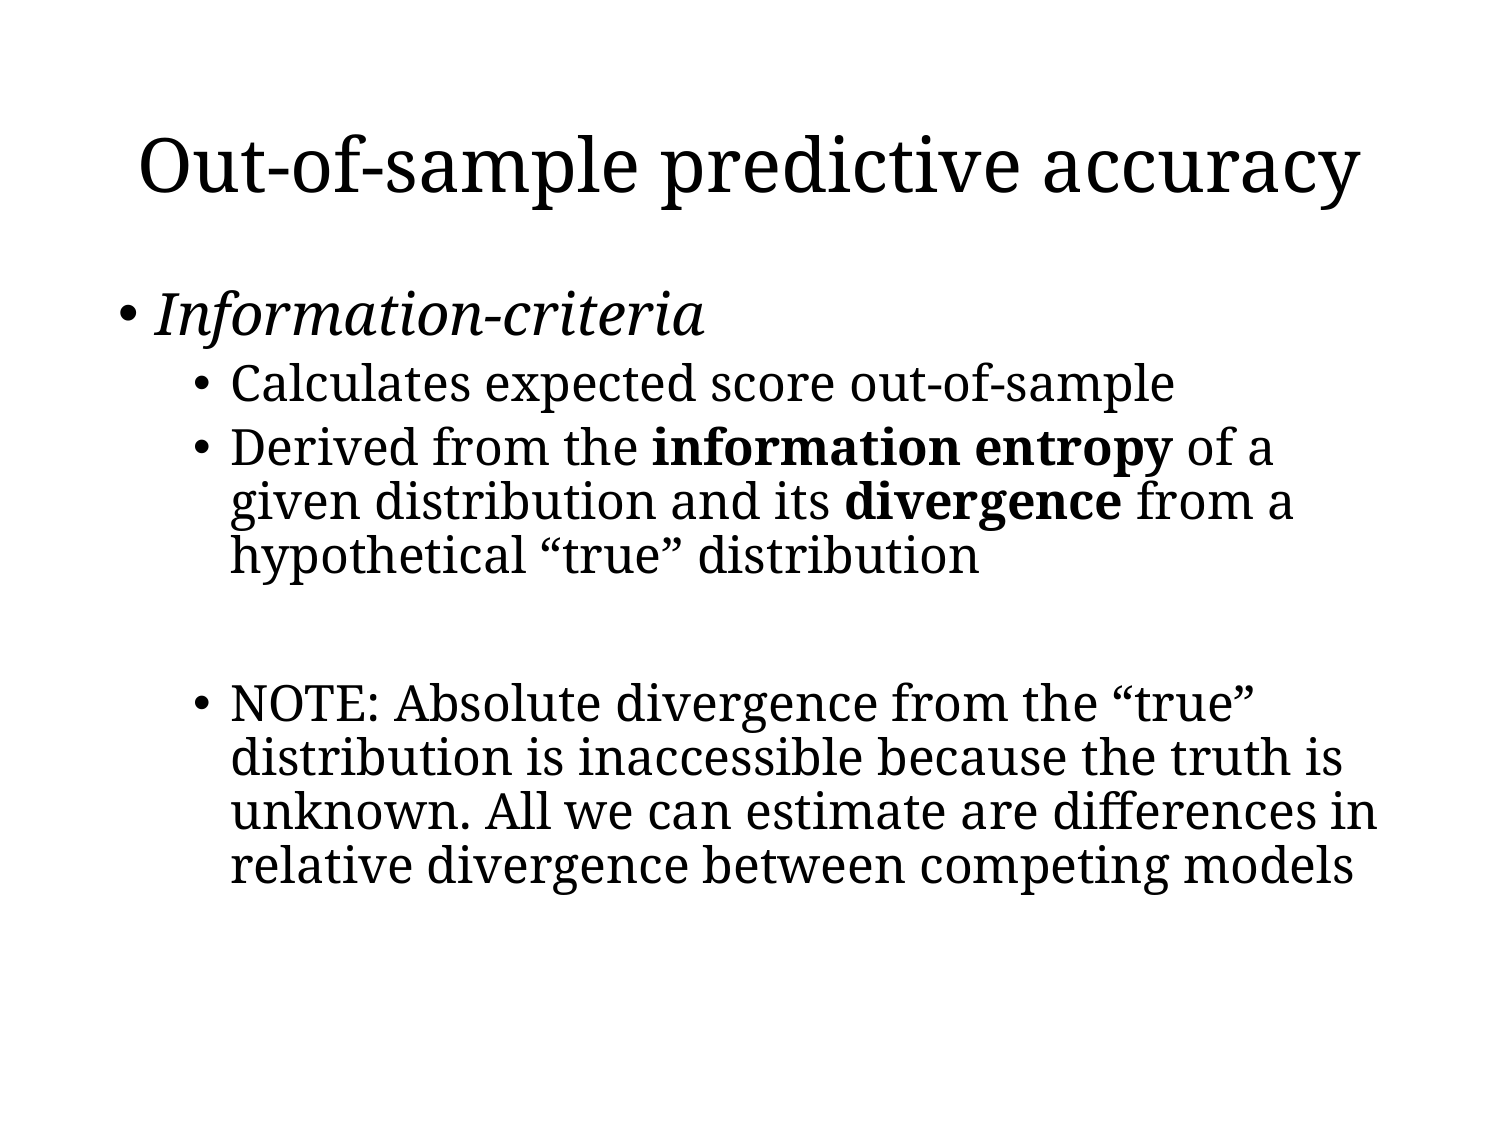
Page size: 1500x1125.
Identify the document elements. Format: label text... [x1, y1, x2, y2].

list Information-criteria Calculates expected score out-of-sample Derived from the information entropy of a given distribution and its divergence from a hypothetical “true” distribution NOTE: Absolute divergence from the “true” distribution is inaccessible because the truth is unknown. All we can estimate are differences in relative divergence between competing models [103, 277, 1397, 1019]
title Out-of-sample predictive accuracy [103, 59, 1397, 277]
